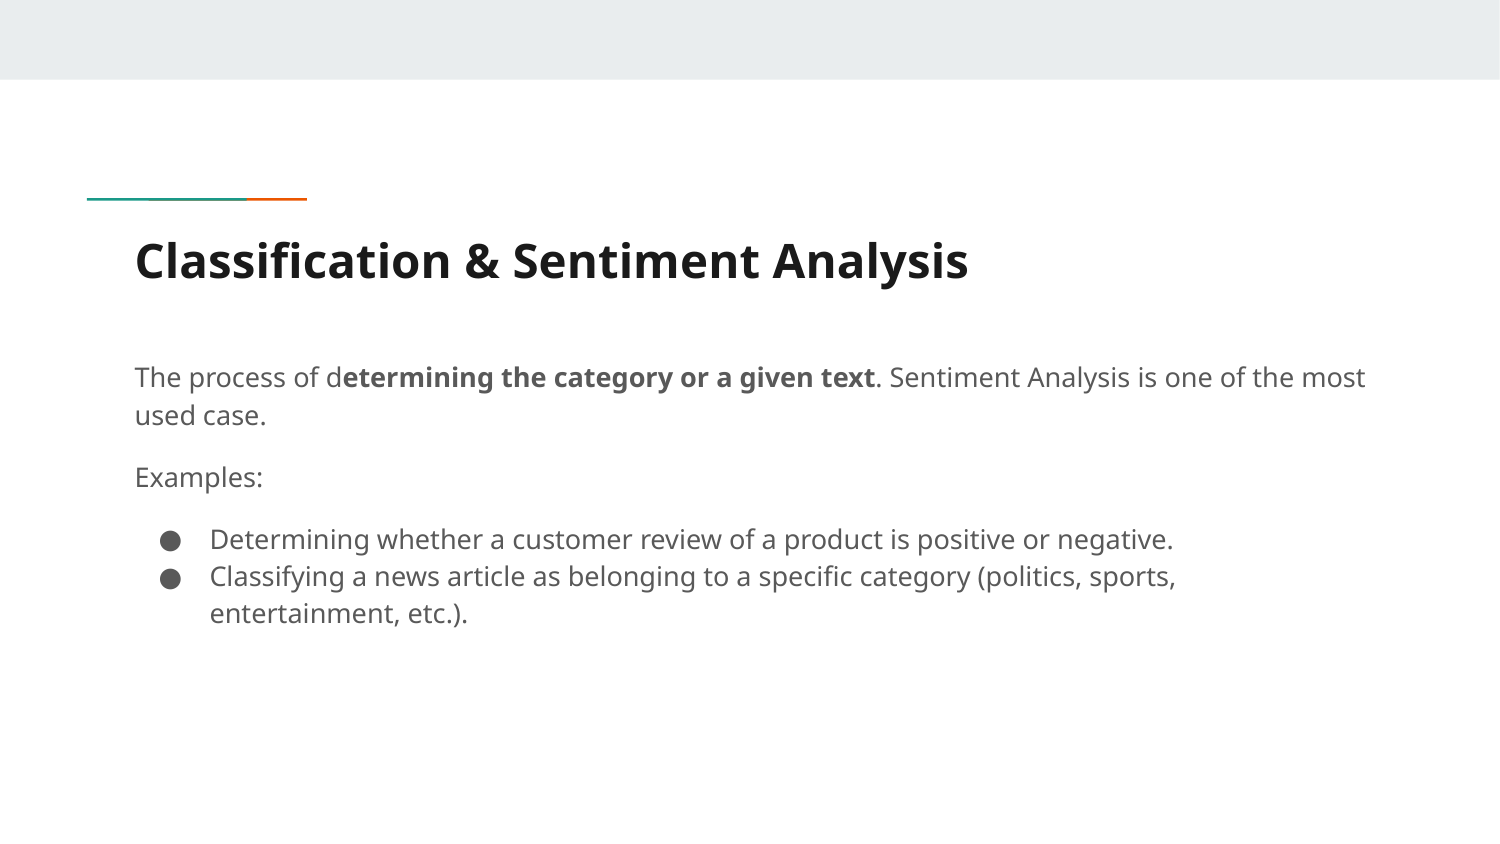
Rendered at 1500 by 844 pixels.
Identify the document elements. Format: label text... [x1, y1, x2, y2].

title Classification & Sentiment Analysis [119, 216, 1381, 304]
list The process of determining the category or a given text. Sentiment Analysis is one of the most used case. Examples: Determining whether a customer review of a product is positive or negative. Classifying a news article as belonging to a specific category (politics, sports, entertainment, etc.). [119, 341, 1381, 712]
